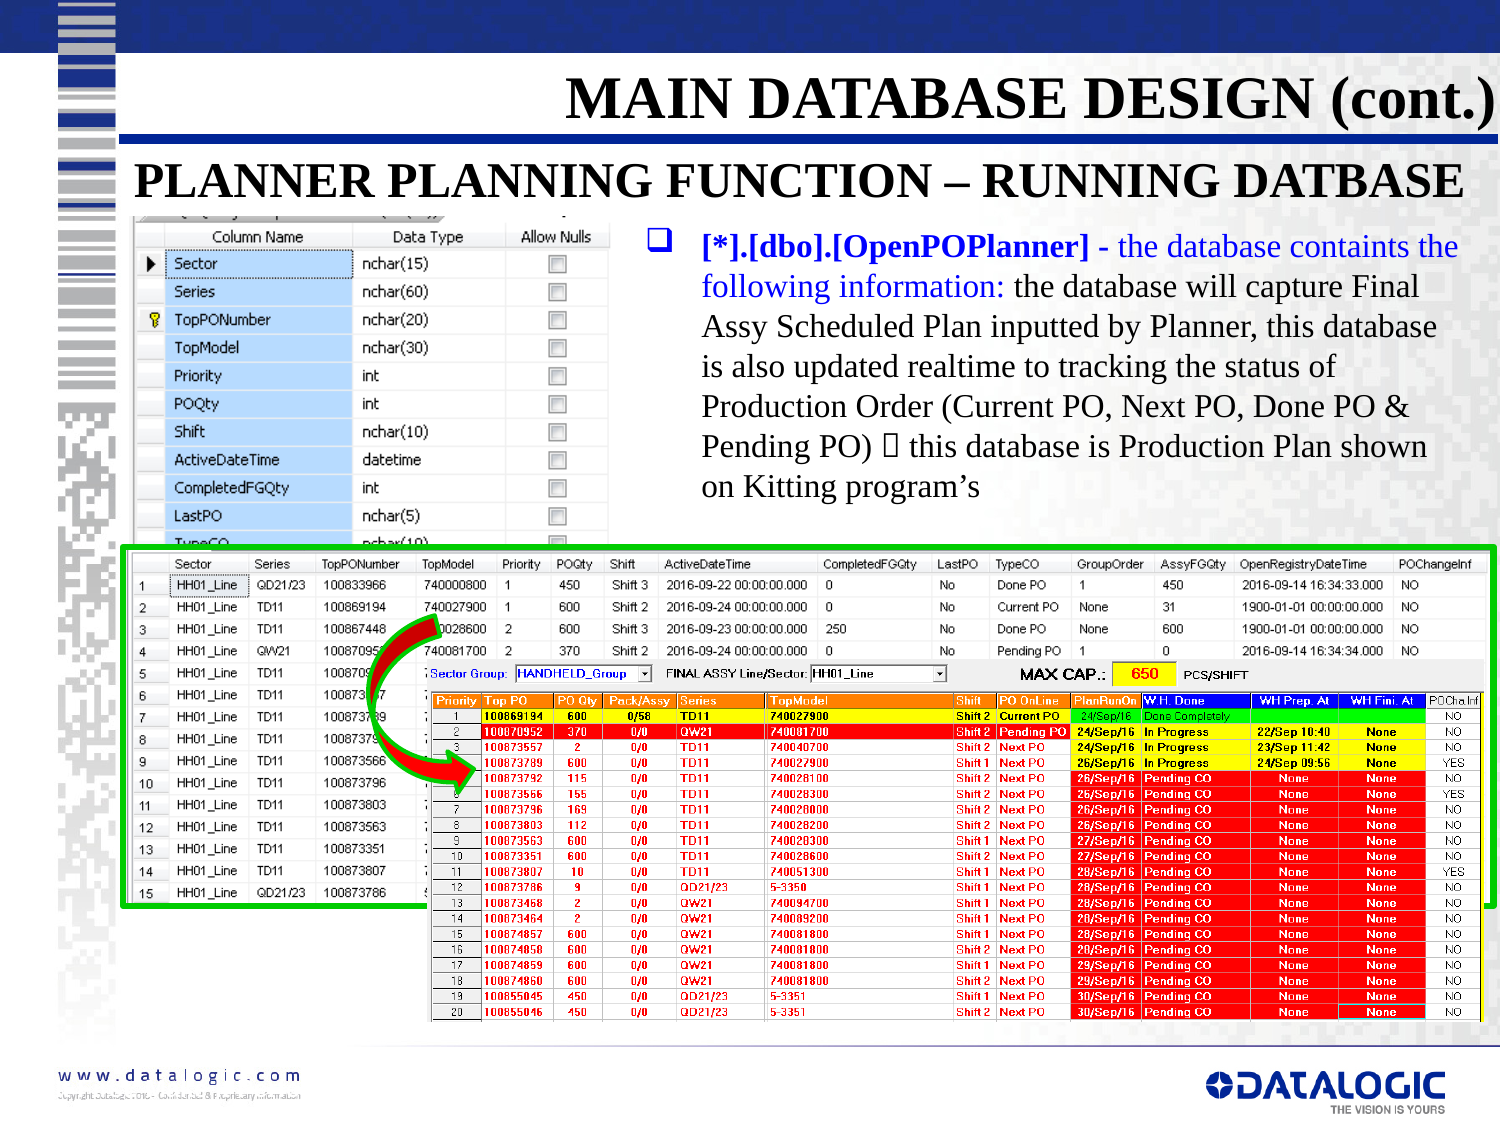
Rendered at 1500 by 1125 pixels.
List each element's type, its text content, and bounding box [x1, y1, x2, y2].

text_box PLANNER PLANNING FUNCTION – RUNNING DATBASE [118, 139, 1500, 217]
picture [0, 0, 1500, 1125]
text_box MAIN DATABASE DESIGN (cont.) [118, 55, 1500, 134]
text_box Do It First, Make It Perfect Later [0, 1049, 500, 1125]
text_box [*].[dbo].[OpenPOPlanner] - the database containts the following information: the database will capture Final Assy Scheduled Plan inputted by Planner, this database is also updated realtime to tracking the status of Production Order (Current PO, Next PO, Done PO & Pending PO)  this database is Production Plan shown on Kitting program’s [629, 218, 1483, 510]
